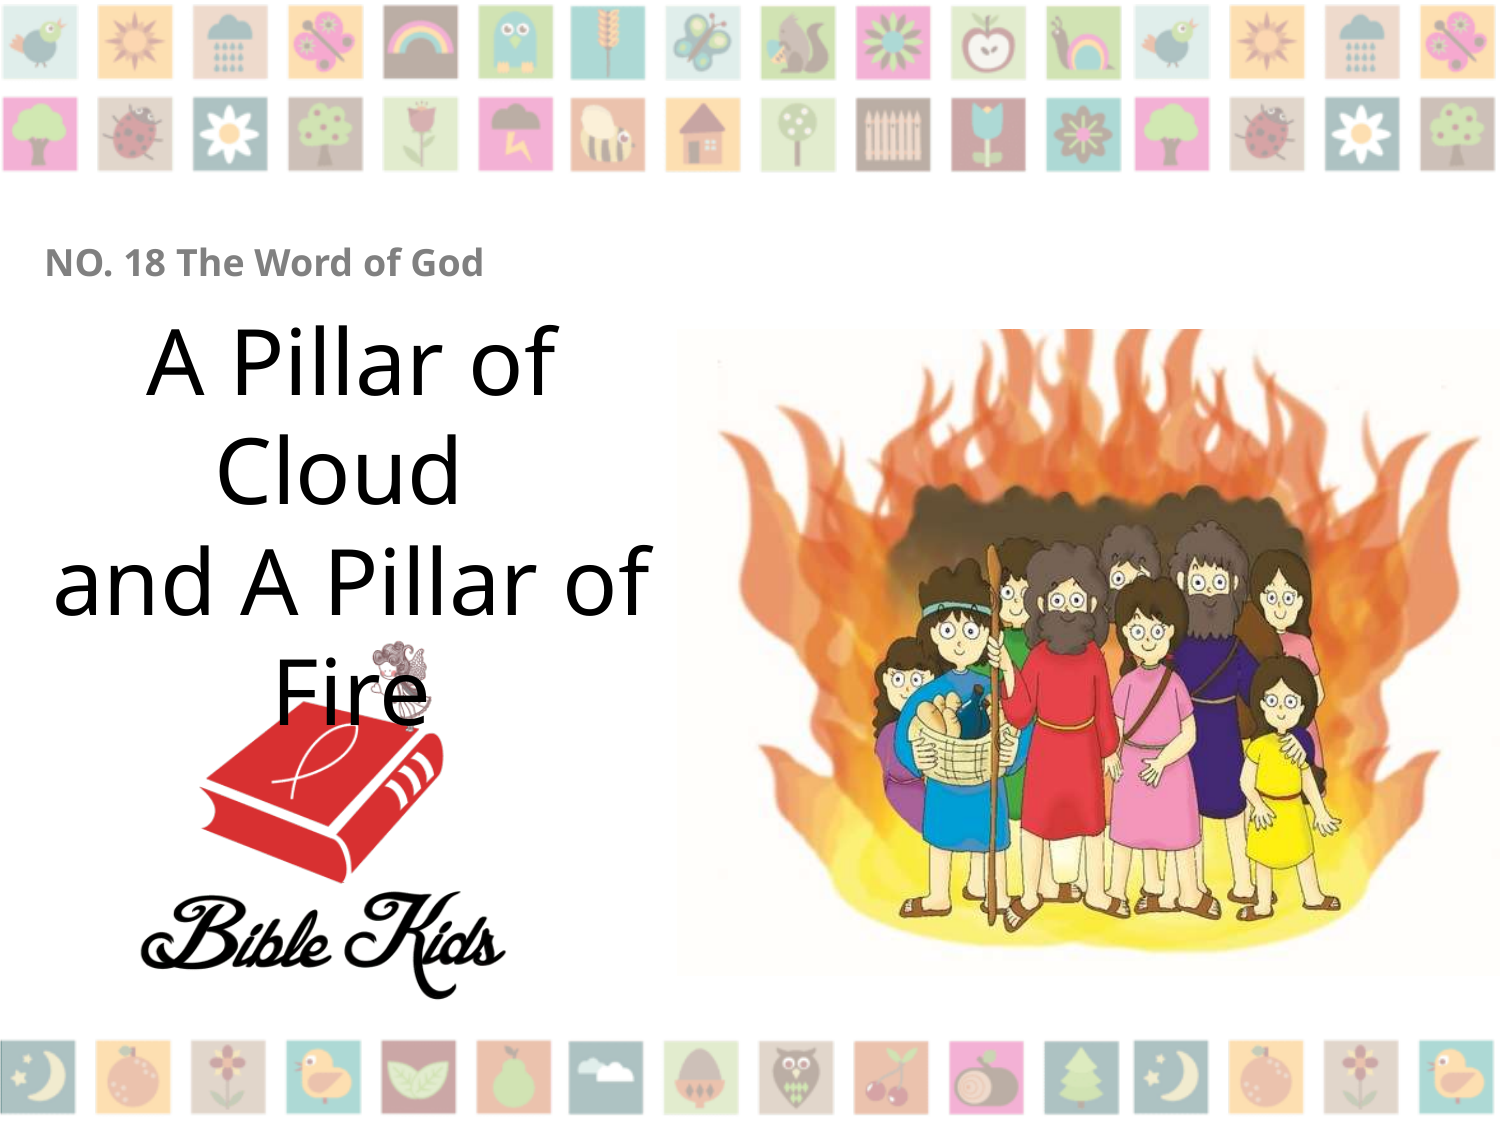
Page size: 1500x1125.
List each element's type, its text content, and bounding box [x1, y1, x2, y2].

picture [677, 329, 1500, 977]
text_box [0, 1028, 1500, 1118]
text_box A Pillar of Cloud and A Pillar of Fire [28, 296, 674, 751]
text_box NO. 18 The Word of God [29, 231, 526, 292]
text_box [0, 3, 1500, 181]
picture [114, 603, 544, 1030]
